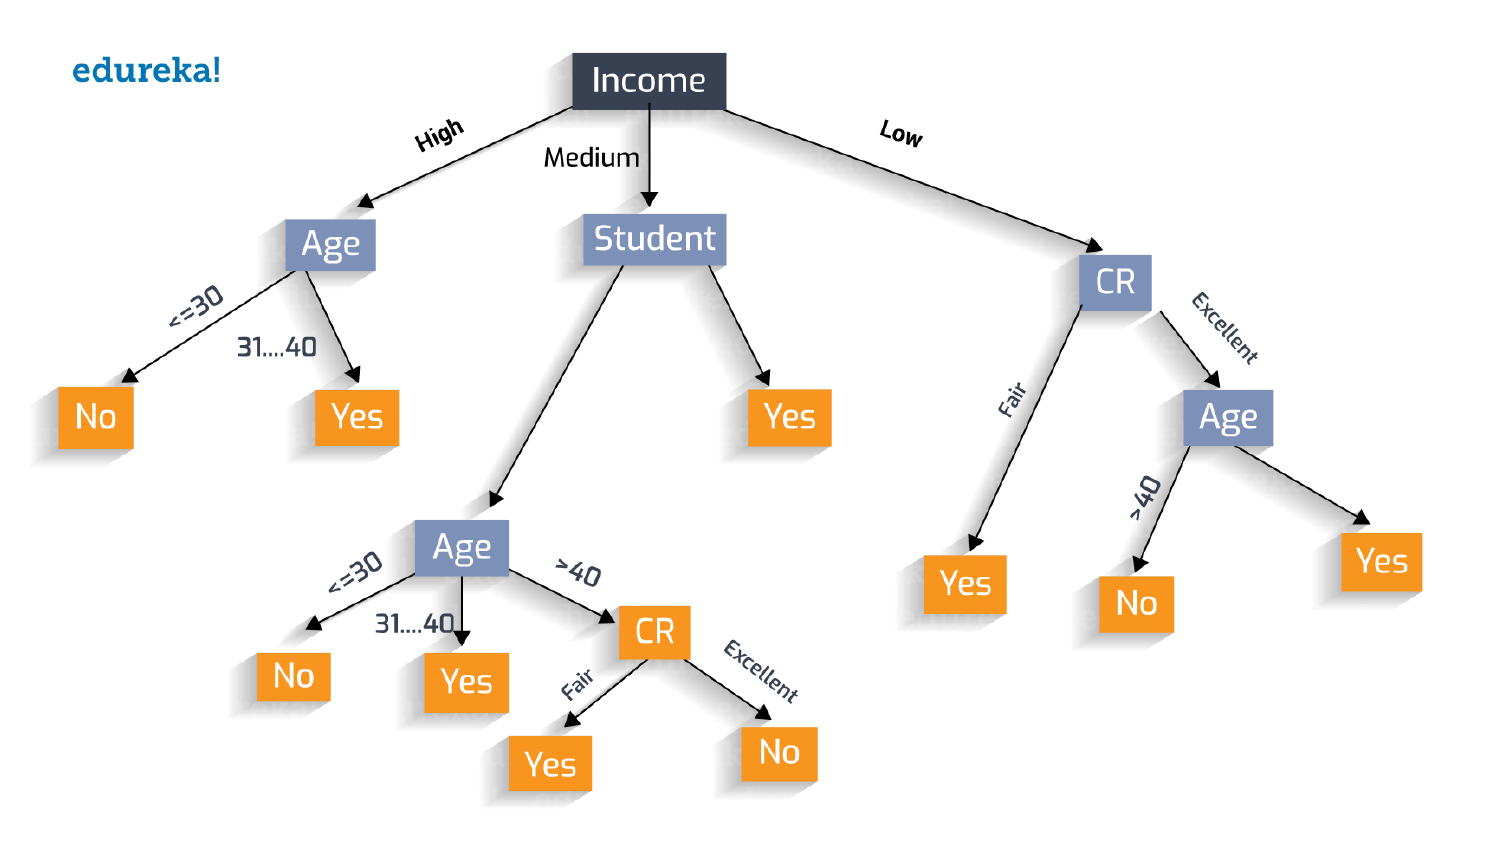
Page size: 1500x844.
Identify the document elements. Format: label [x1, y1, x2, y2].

picture [24, 24, 1436, 819]
